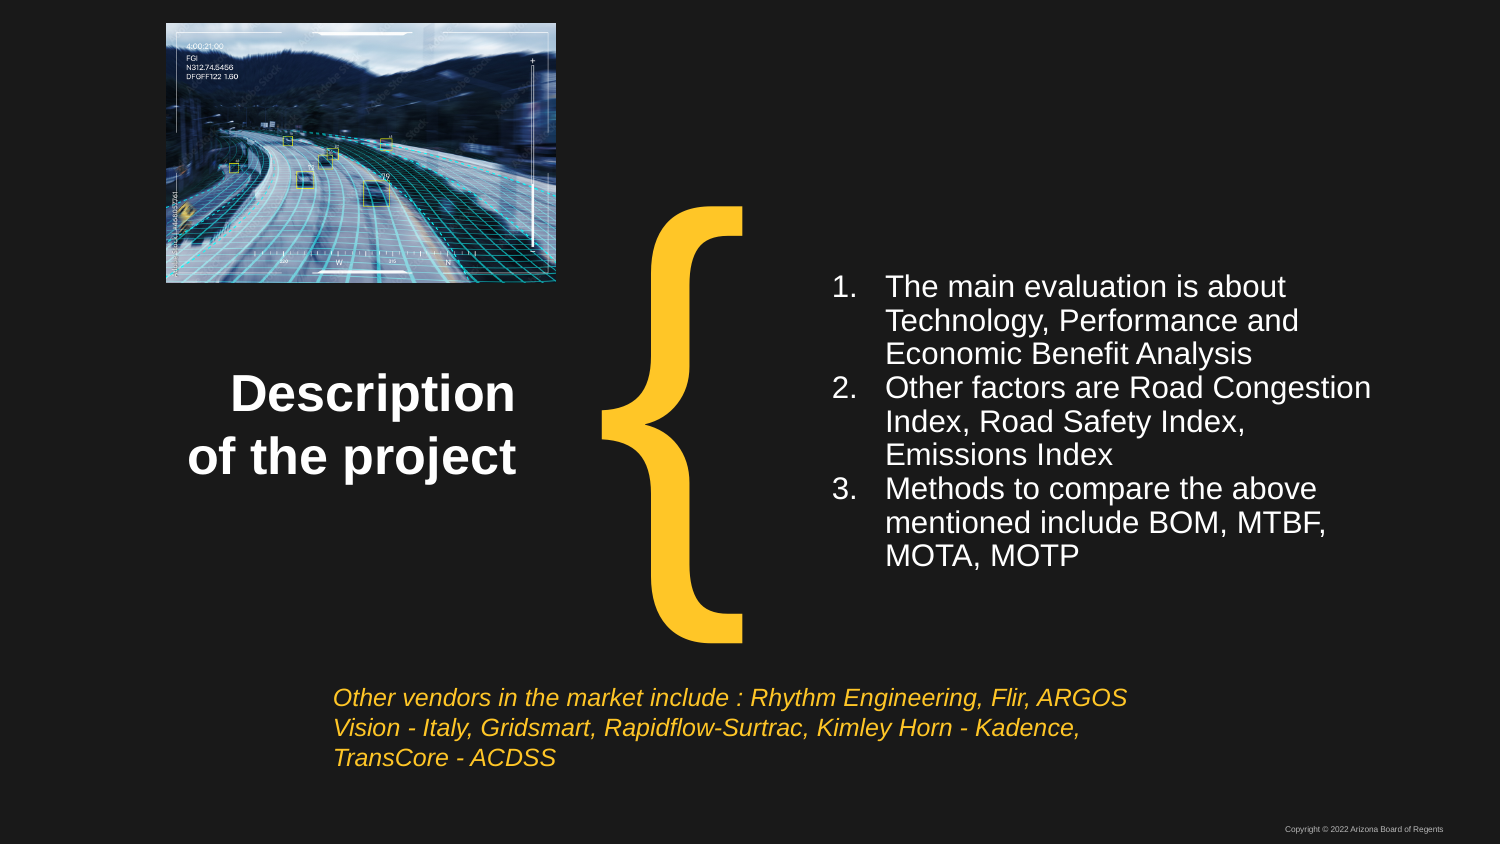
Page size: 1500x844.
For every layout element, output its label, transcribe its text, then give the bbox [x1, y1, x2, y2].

picture [166, 23, 556, 284]
title Description of the project [166, 290, 532, 793]
text_box Other vendors in the market include : Rhythm Engineering, Flir, ARGOS Vision - Italy, Gridsmart, Rapidflow-Surtrac, Kimley Horn - Kadence, TransCore - ACDSS [317, 666, 1167, 786]
subtitle The main evaluation is about Technology, Performance and Economic Benefit Analysis Other factors are Road Congestion Index, Road Safety Index, Emissions Index Methods to compare the above mentioned include BOM, MTBF, MOTA, MOTP [795, 211, 1409, 633]
